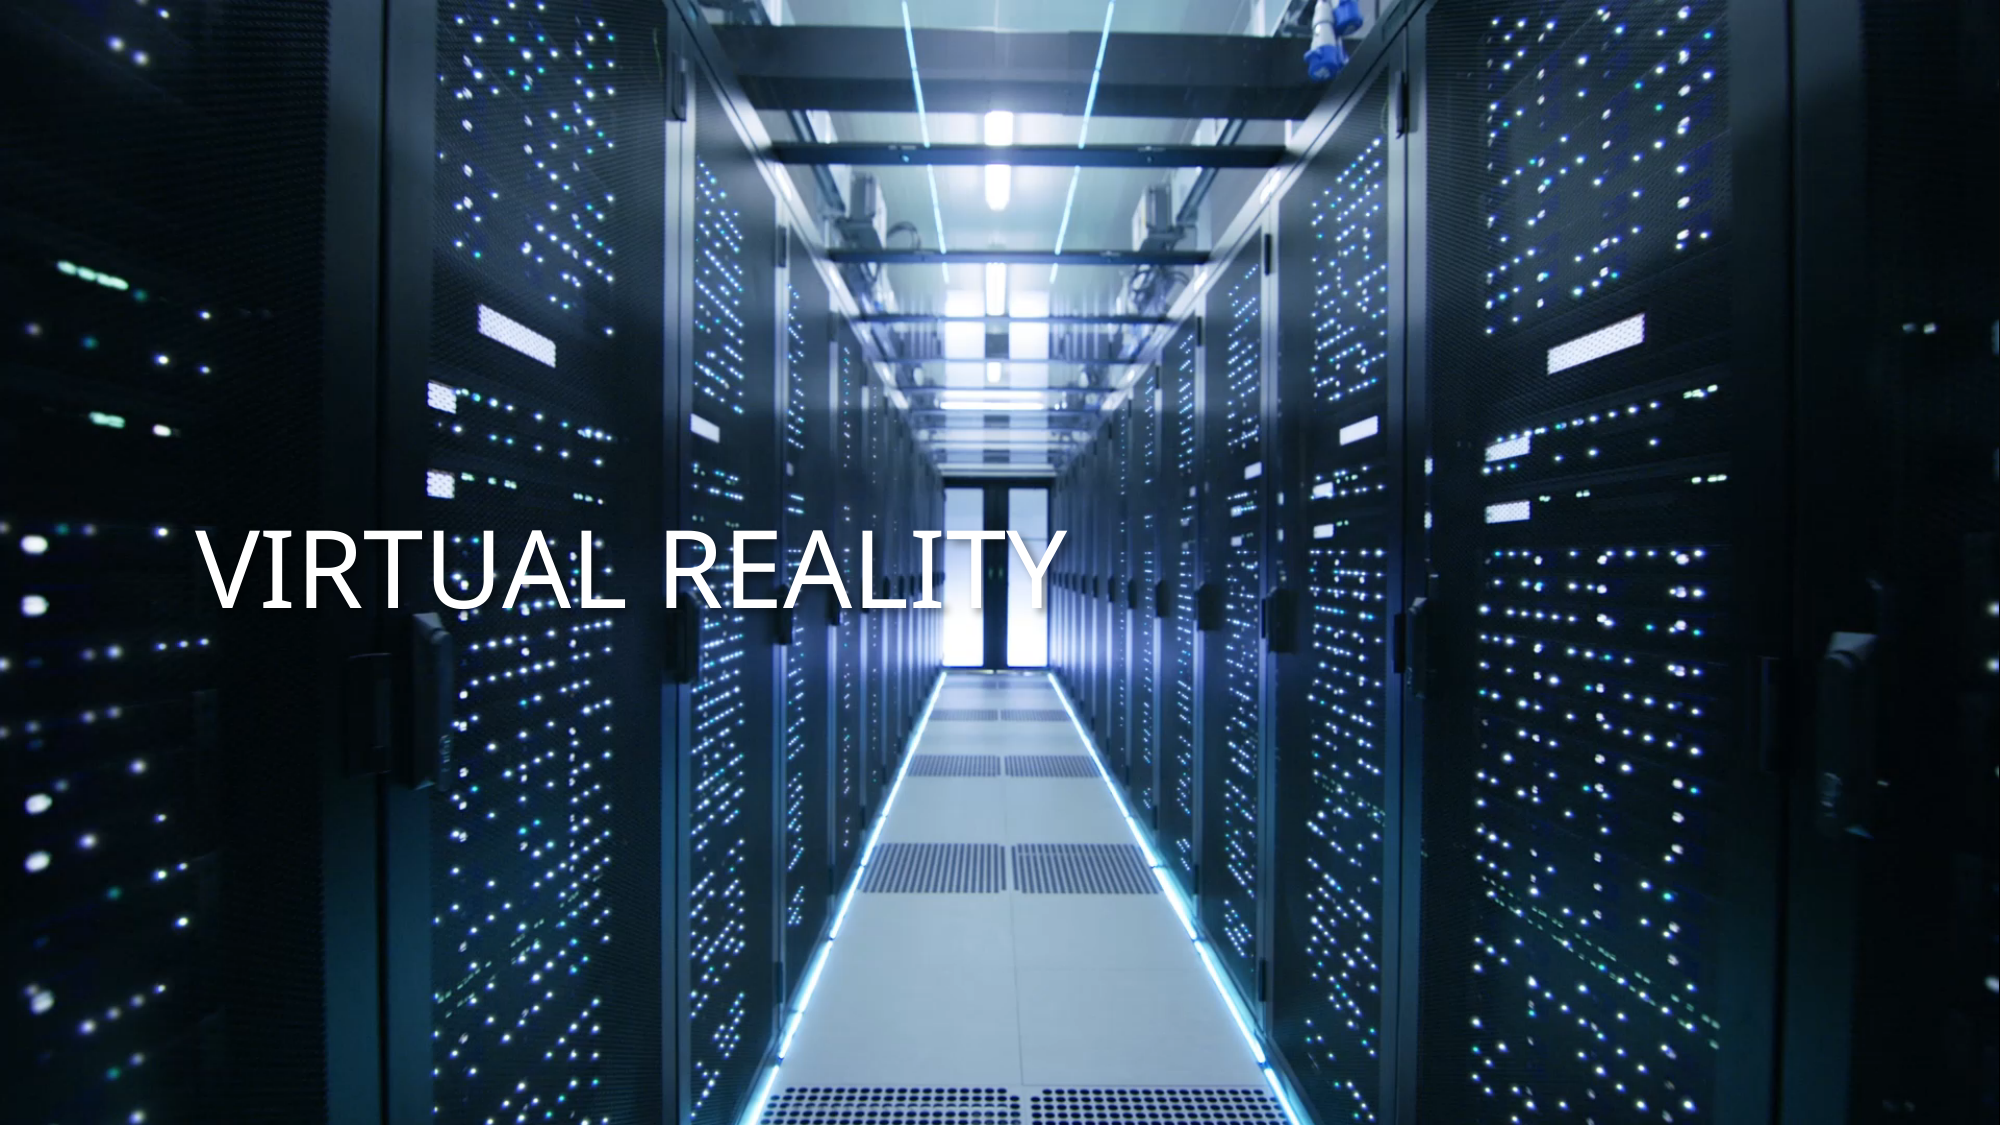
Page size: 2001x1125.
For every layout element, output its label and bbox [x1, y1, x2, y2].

text_box [0, 0, 2000, 1125]
